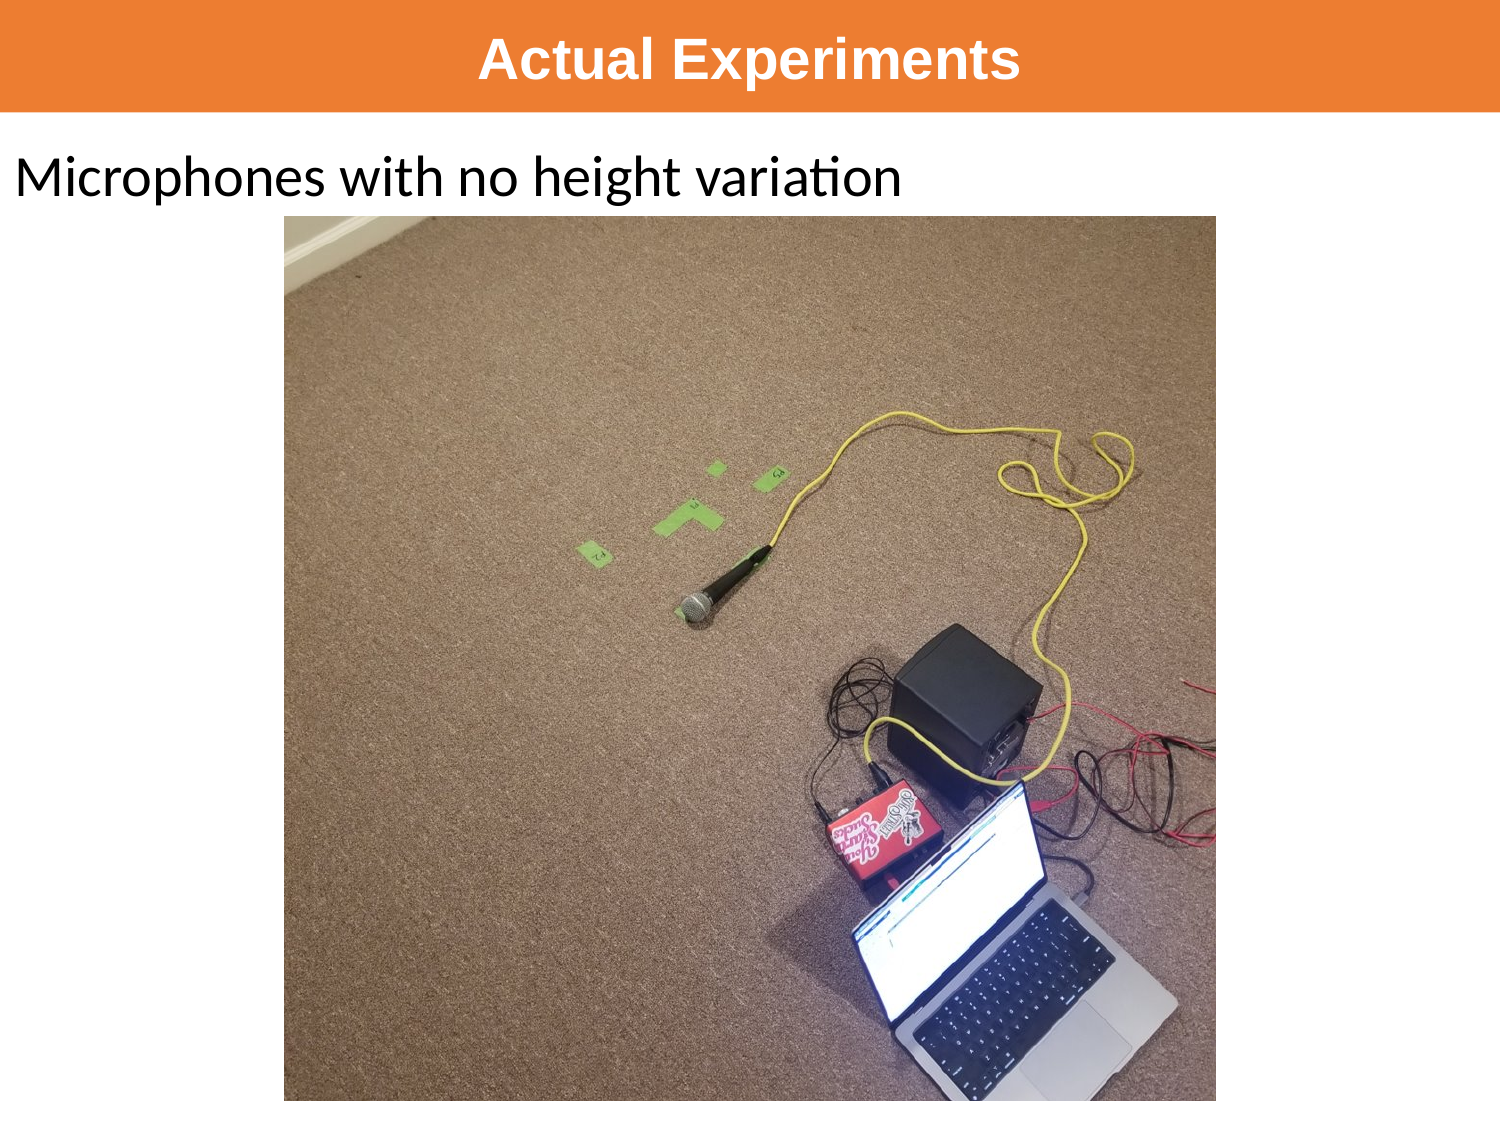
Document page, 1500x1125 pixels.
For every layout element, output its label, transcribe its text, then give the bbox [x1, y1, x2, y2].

text_box Actual Experiments [0, 0, 1500, 113]
picture [284, 216, 1216, 1101]
text_box Microphones with no height variation [0, 131, 1459, 216]
